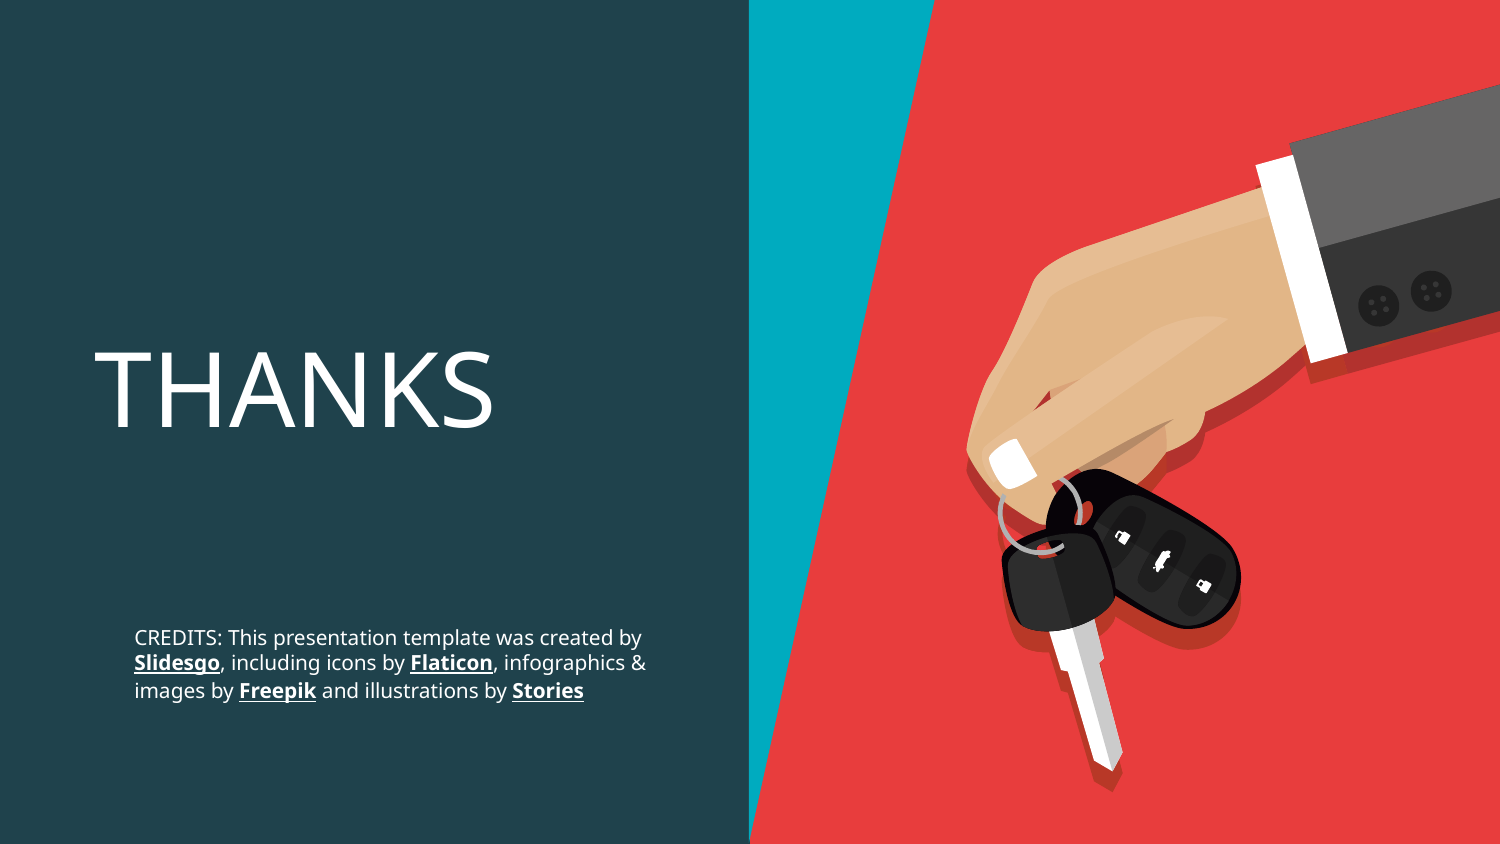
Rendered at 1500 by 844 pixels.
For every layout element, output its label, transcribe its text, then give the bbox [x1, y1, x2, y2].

title THANKS [79, 311, 715, 461]
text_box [965, 84, 1500, 793]
